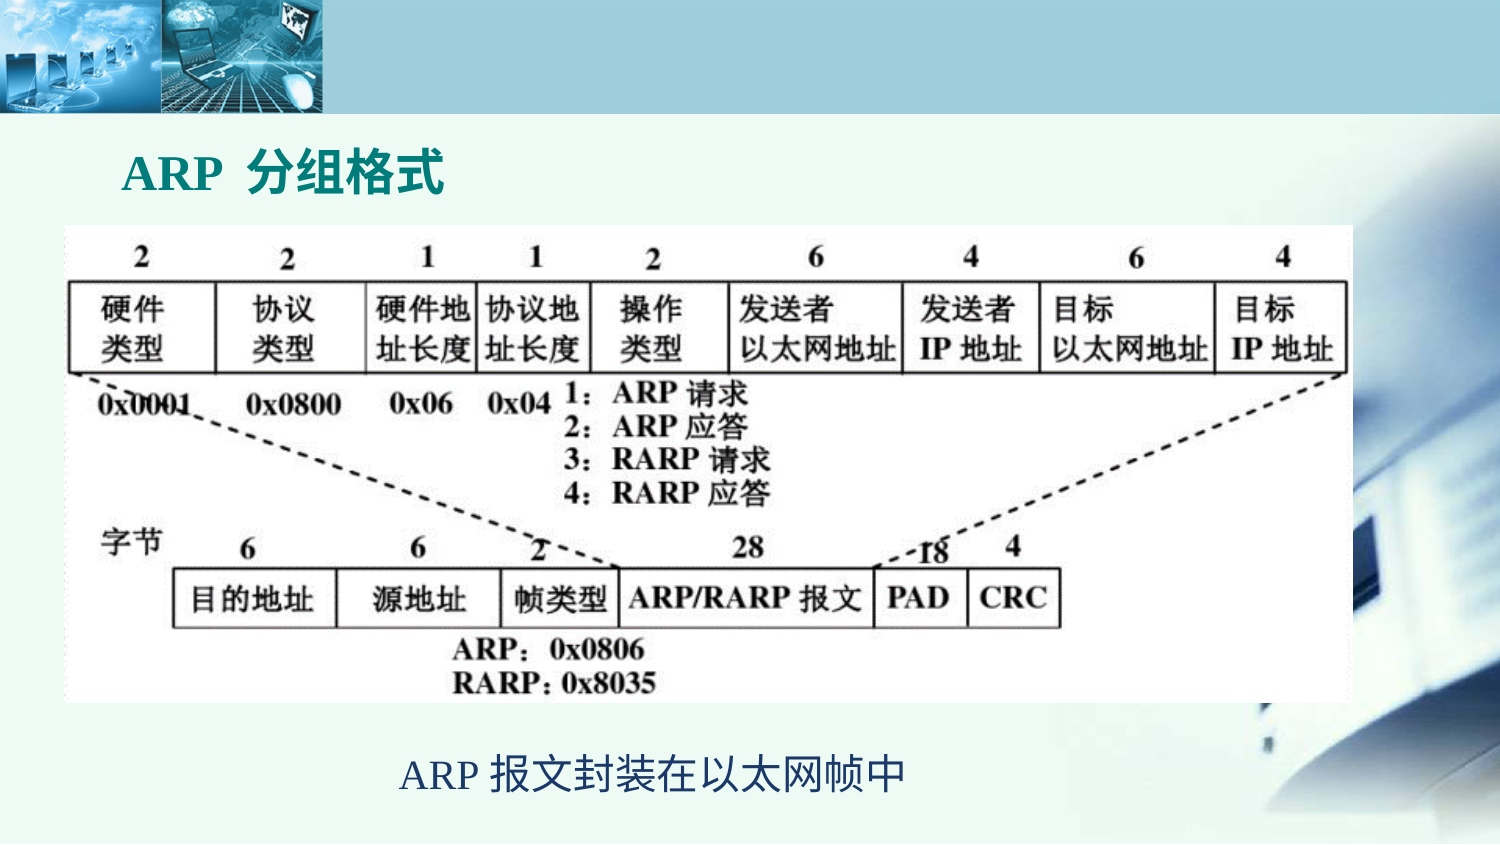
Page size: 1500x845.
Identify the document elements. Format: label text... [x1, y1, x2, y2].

picture [0, 0, 1500, 844]
text_box ARP报文封装在以太网帧中 [383, 740, 1034, 806]
title ARP 分组格式 [105, 120, 892, 222]
